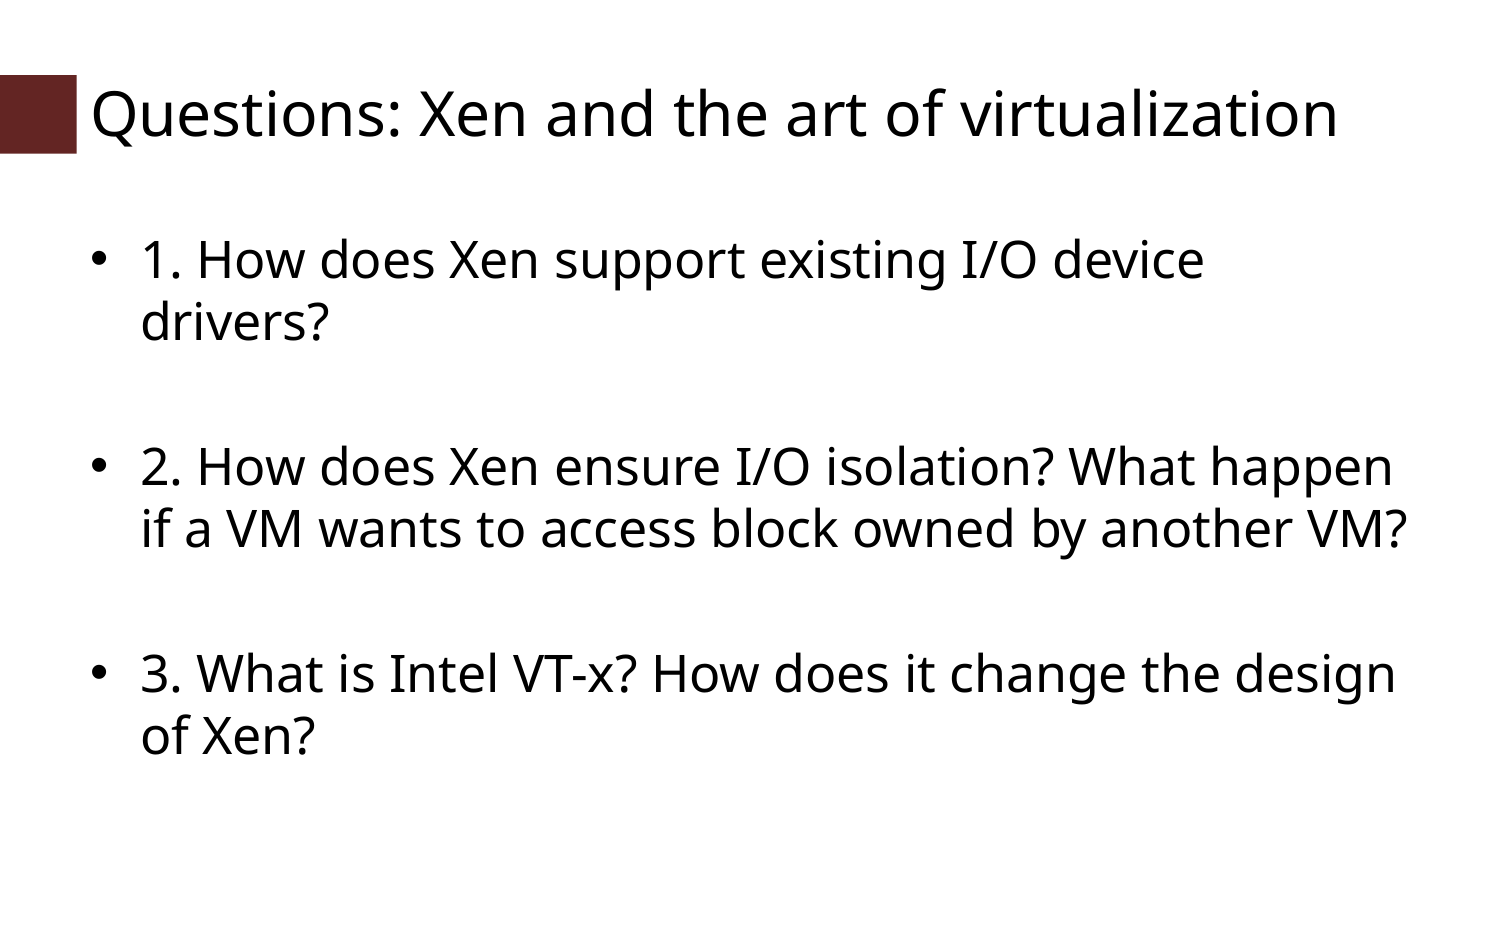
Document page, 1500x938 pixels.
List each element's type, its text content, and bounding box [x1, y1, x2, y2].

title Questions: Xen and the art of virtualization [75, 37, 1425, 186]
list 1. How does Xen support existing I/O device drivers? 2. How does Xen ensure I/O isolation? What happen if a VM wants to access block owned by another VM? 3. What is Intel VT-x? How does it change the design of Xen? [75, 218, 1425, 838]
